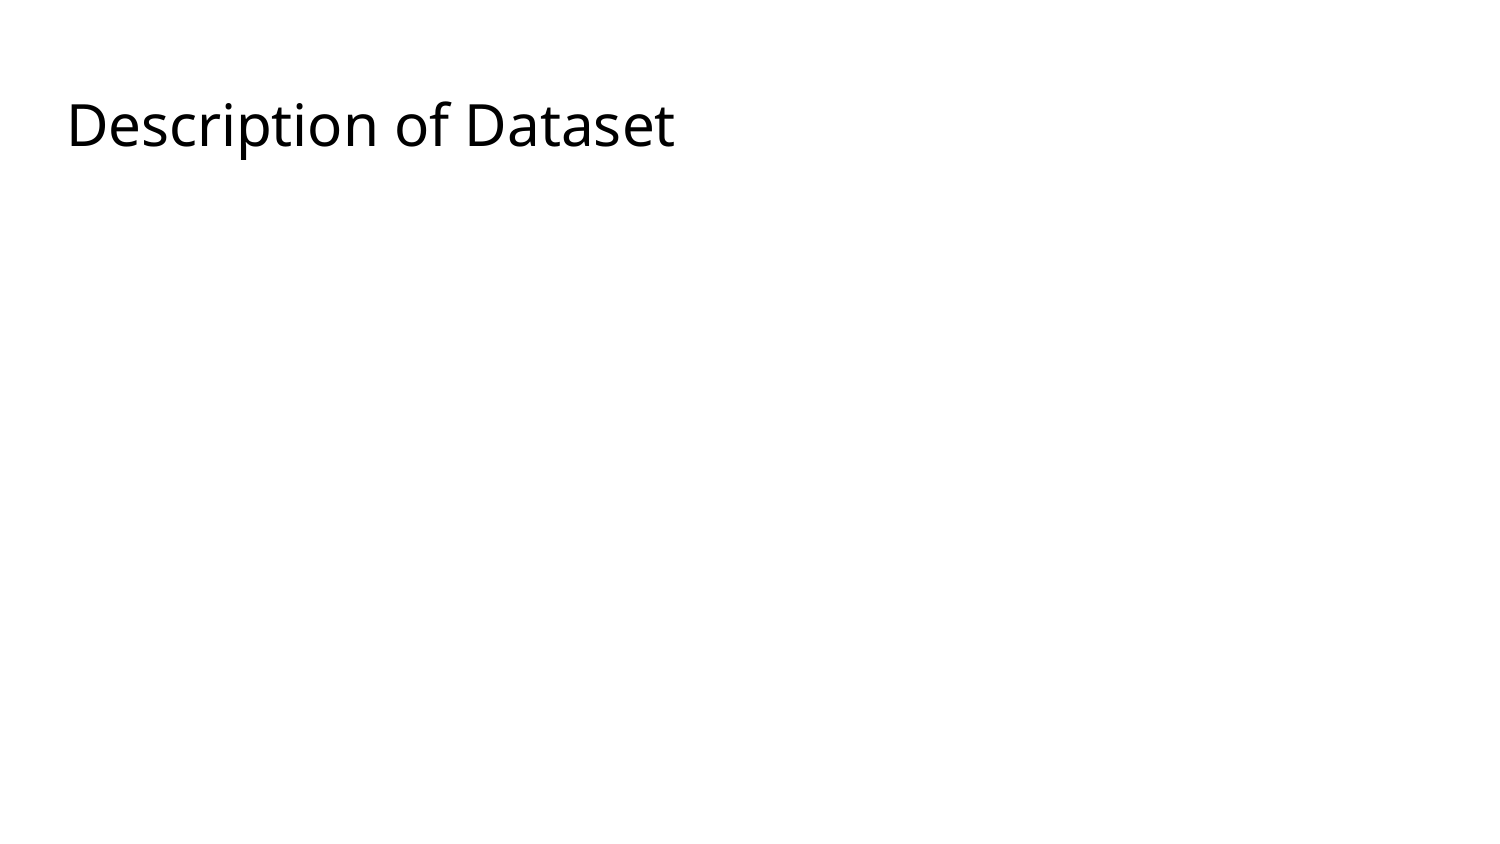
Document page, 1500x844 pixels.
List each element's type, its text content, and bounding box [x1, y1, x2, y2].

title Description of Dataset [51, 72, 1449, 167]
